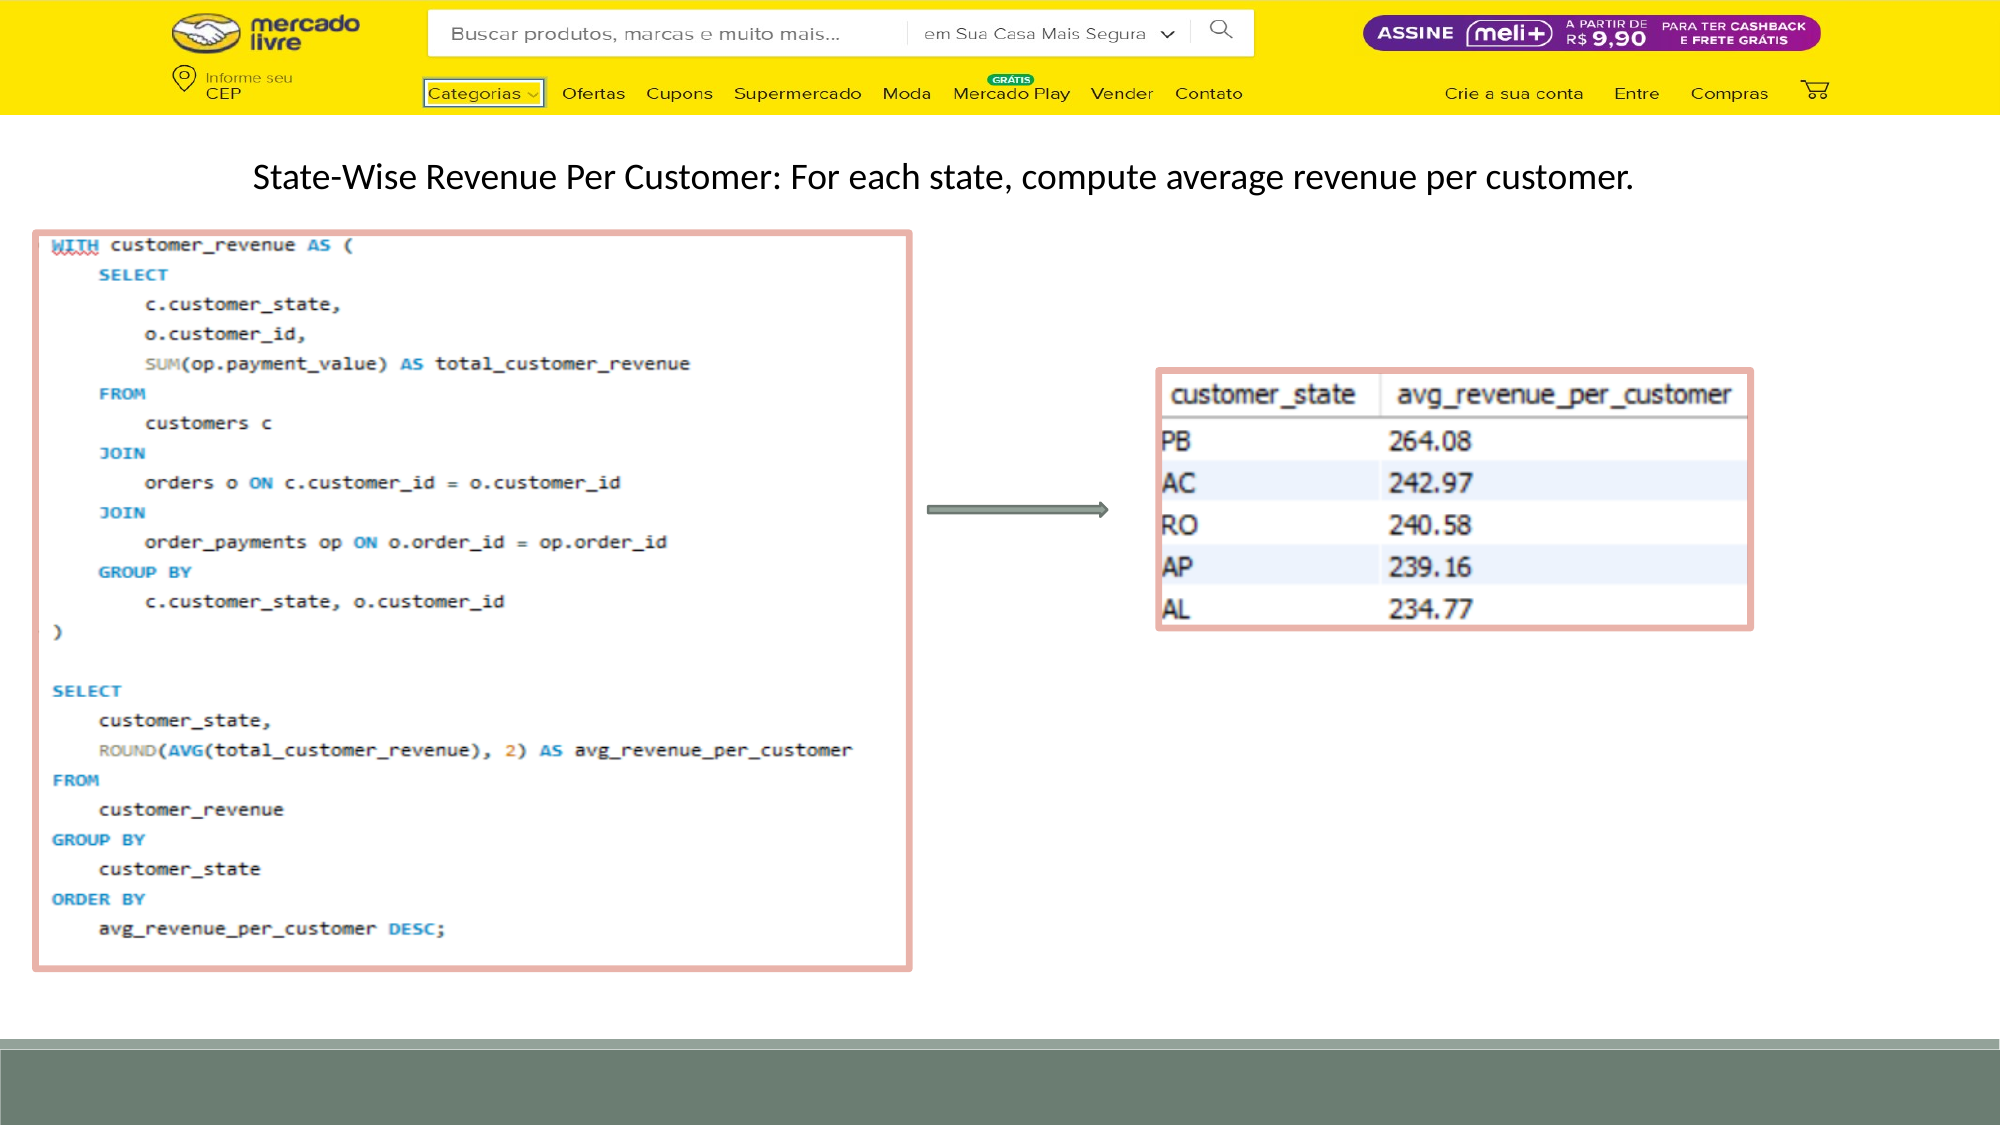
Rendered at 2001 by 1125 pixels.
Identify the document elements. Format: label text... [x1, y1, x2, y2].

text_box [926, 501, 1109, 518]
picture [38, 235, 907, 966]
picture [1161, 373, 1748, 626]
picture [0, 0, 2000, 115]
text_box State-Wise Revenue Per Customer: For each state, compute average revenue per customer. [229, 144, 1730, 205]
